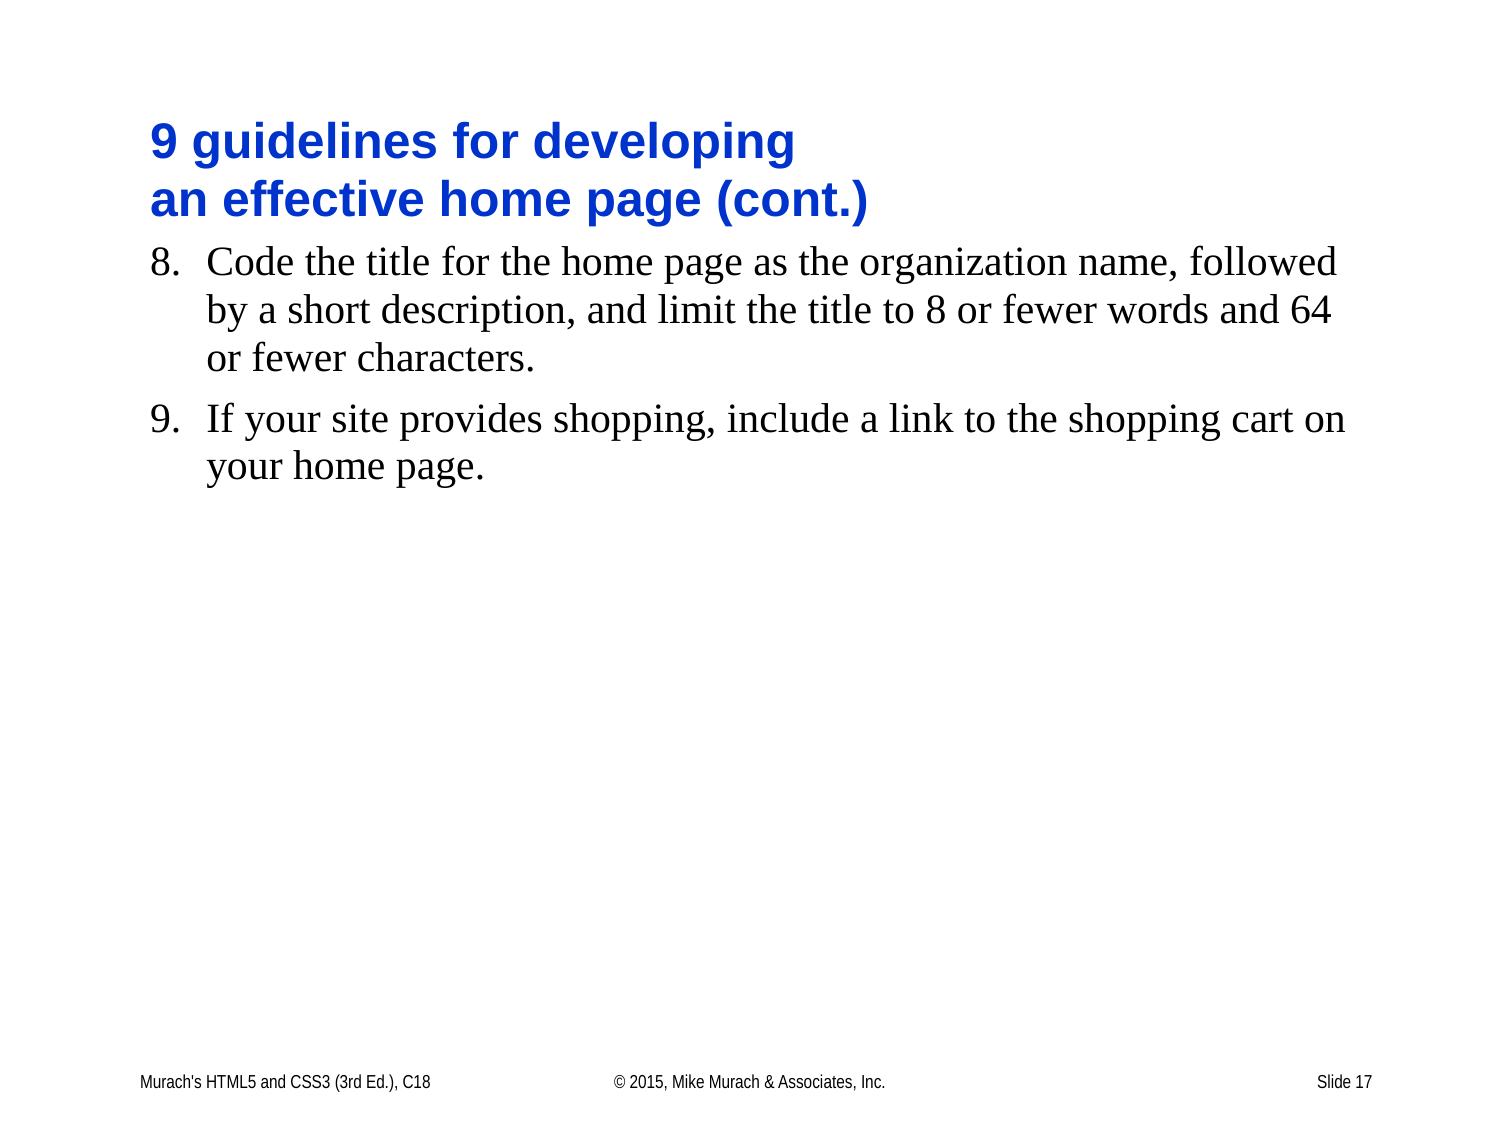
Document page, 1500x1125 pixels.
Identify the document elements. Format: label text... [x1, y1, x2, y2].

slide_number Slide 17 [1074, 1025, 1388, 1100]
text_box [149, 237, 1348, 503]
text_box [149, 112, 1348, 236]
footer © 2015, Mike Murach & Associates, Inc. [474, 1025, 1025, 1100]
slide_number Murach's HTML5 and CSS3 (3rd Ed.), C18 [125, 1025, 450, 1100]
